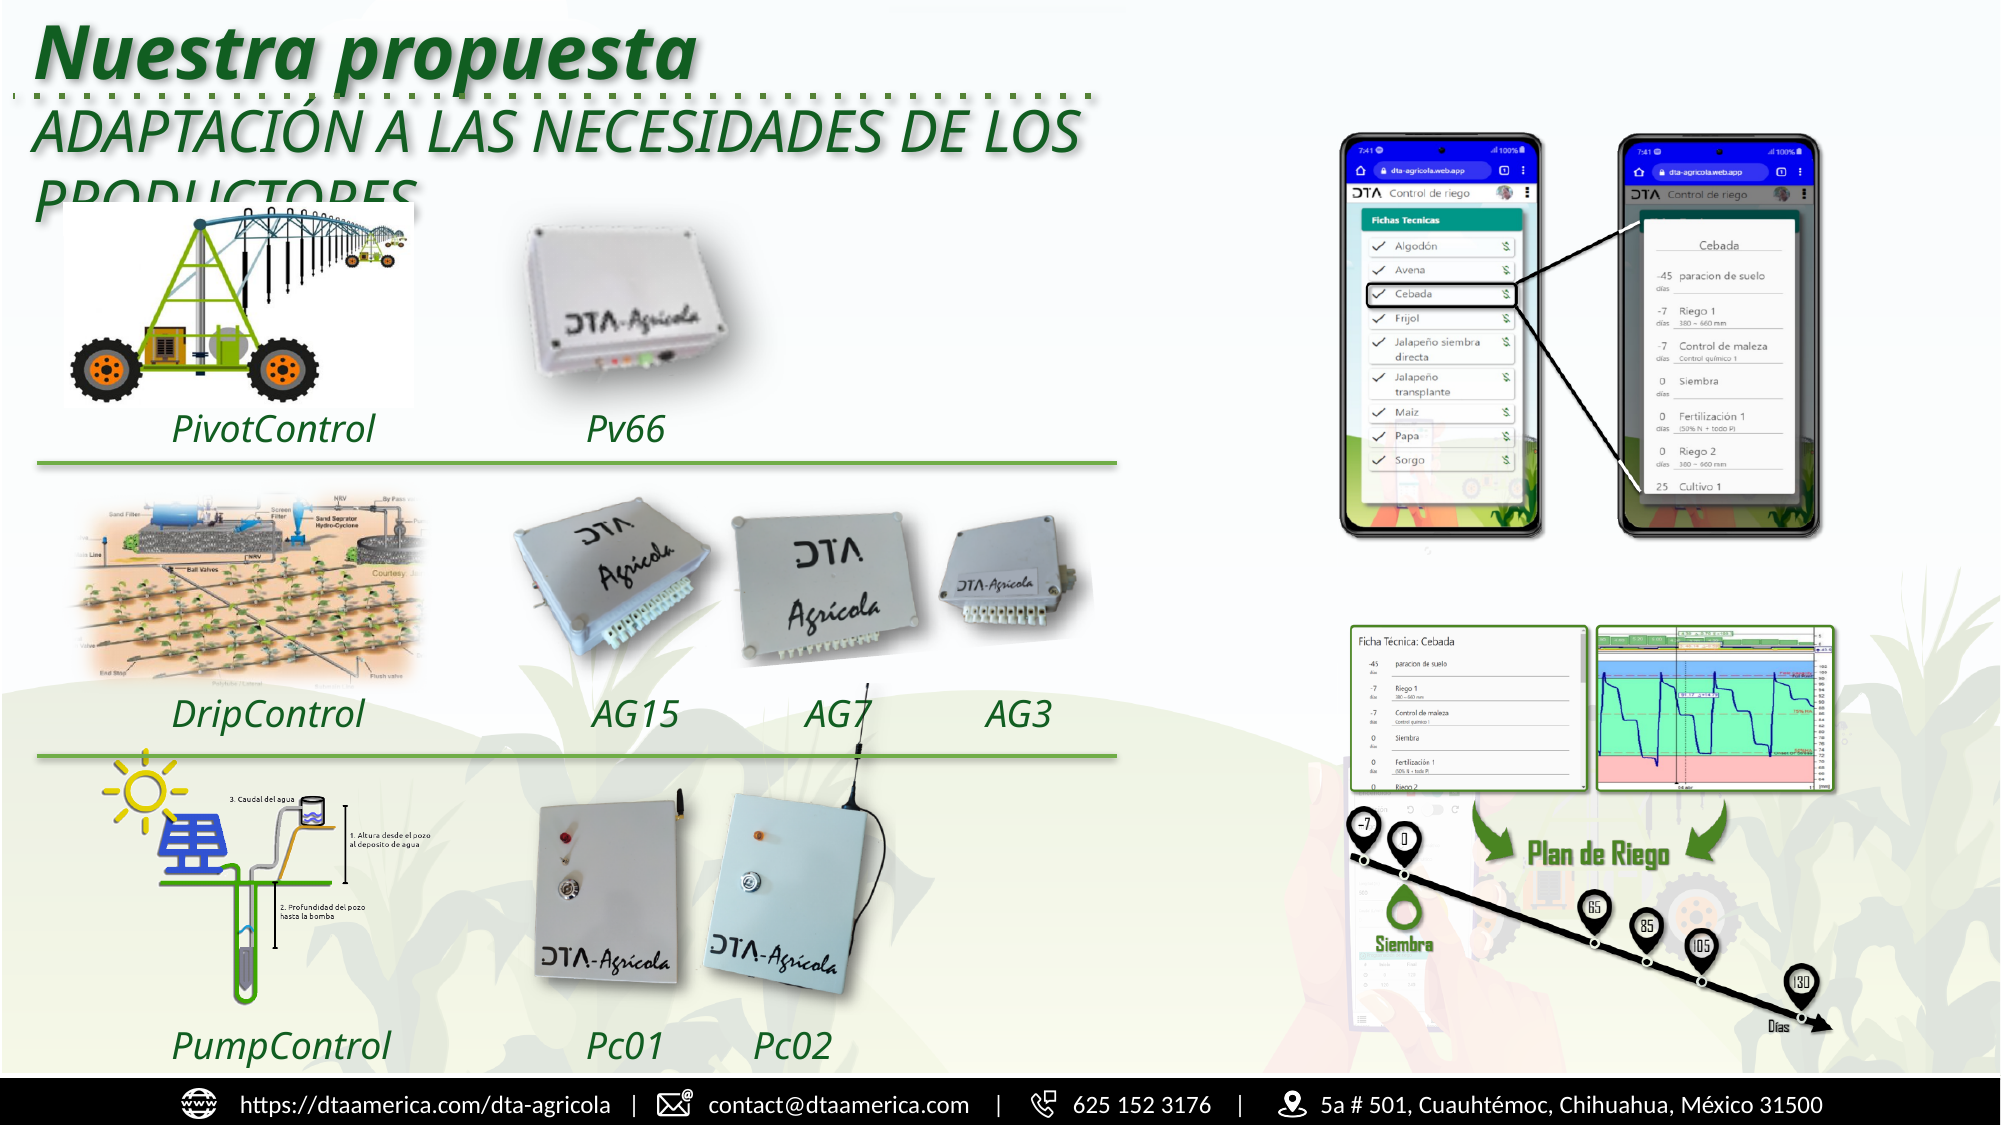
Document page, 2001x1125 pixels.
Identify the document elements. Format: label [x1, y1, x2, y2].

picture [1335, 619, 1856, 1055]
picture [181, 1088, 217, 1119]
text_box [36, 199, 1130, 1082]
picture [1335, 127, 1856, 563]
picture [1278, 1090, 1307, 1118]
text_box [585, 0, 764, 198]
picture [1029, 1089, 1058, 1122]
picture [657, 1083, 693, 1122]
